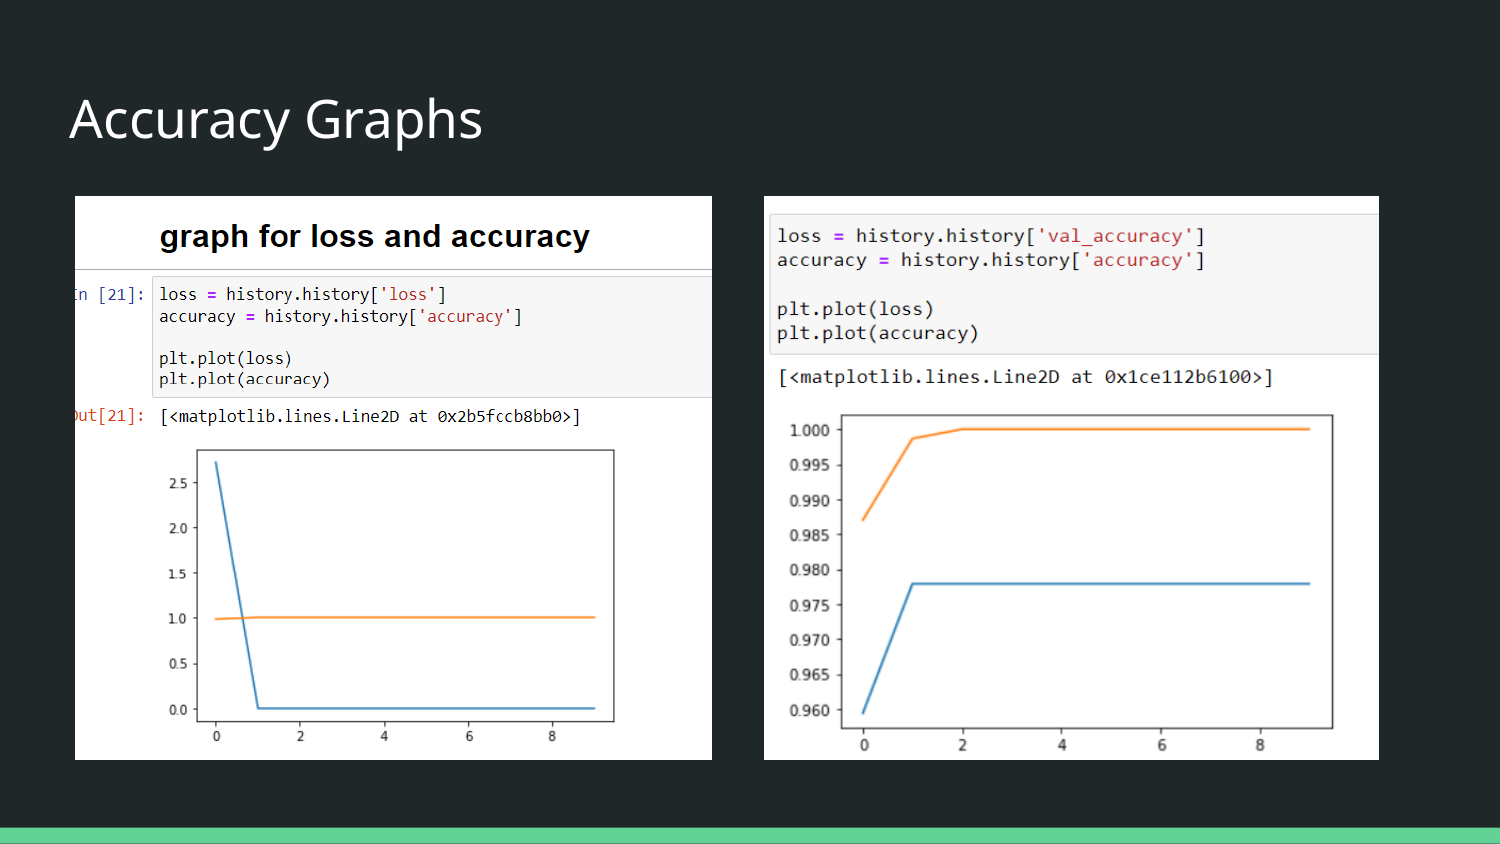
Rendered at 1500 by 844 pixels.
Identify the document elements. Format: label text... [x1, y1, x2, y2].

title Accuracy Graphs [55, 70, 1453, 165]
picture [74, 195, 712, 761]
picture [763, 195, 1380, 761]
